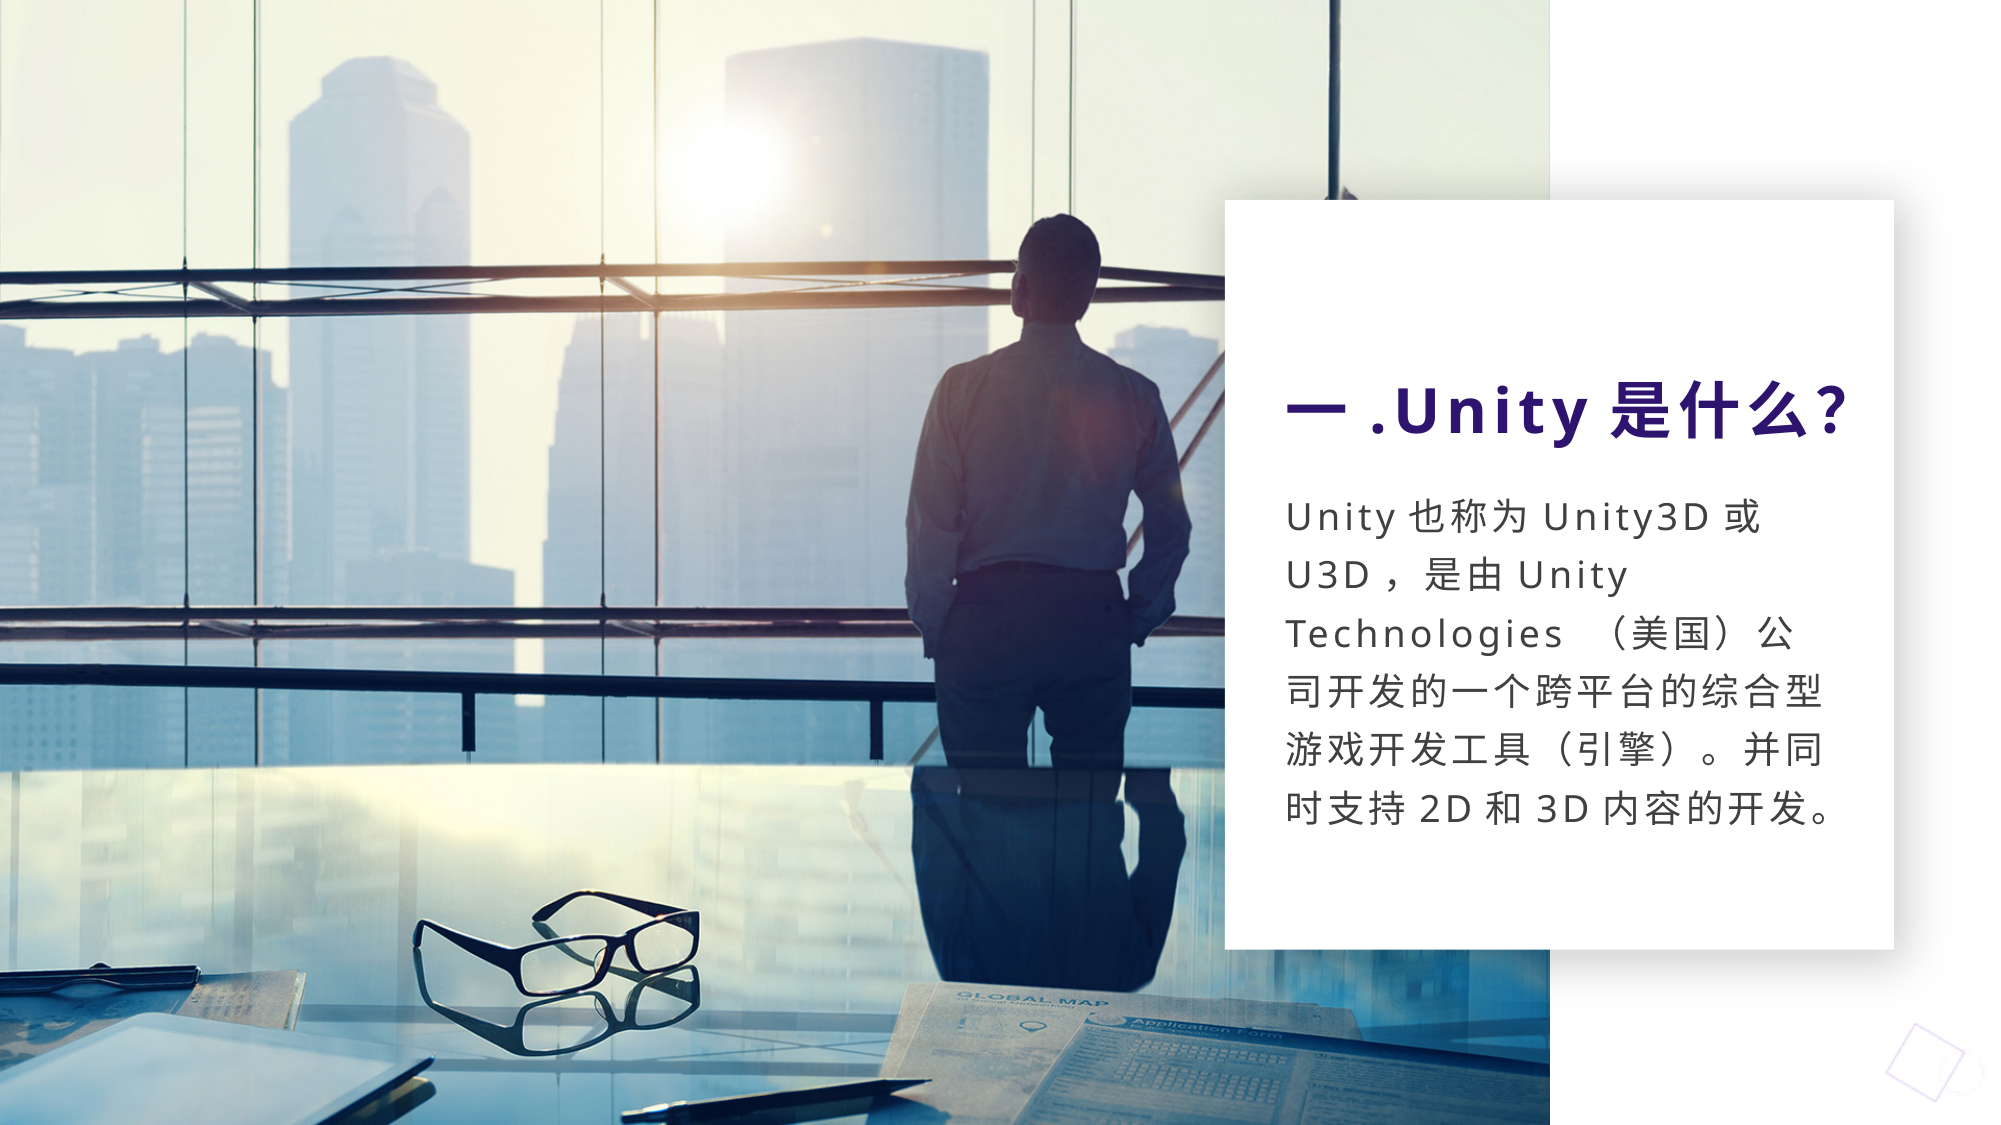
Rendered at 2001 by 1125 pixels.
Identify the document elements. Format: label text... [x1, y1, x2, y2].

text_box [1550, 199, 1895, 951]
text_box Unity也称为Unity3D或U3D，是由Unity Technologies （美国）公司开发的一个跨平台的综合型游戏开发工具（引擎）。并同时支持2D和3D内容的开发。 [1550, 474, 1850, 850]
text_box 一.Unity是什么？ [1550, 299, 1850, 450]
picture [0, 0, 1550, 1125]
picture [1881, 1005, 2000, 1125]
